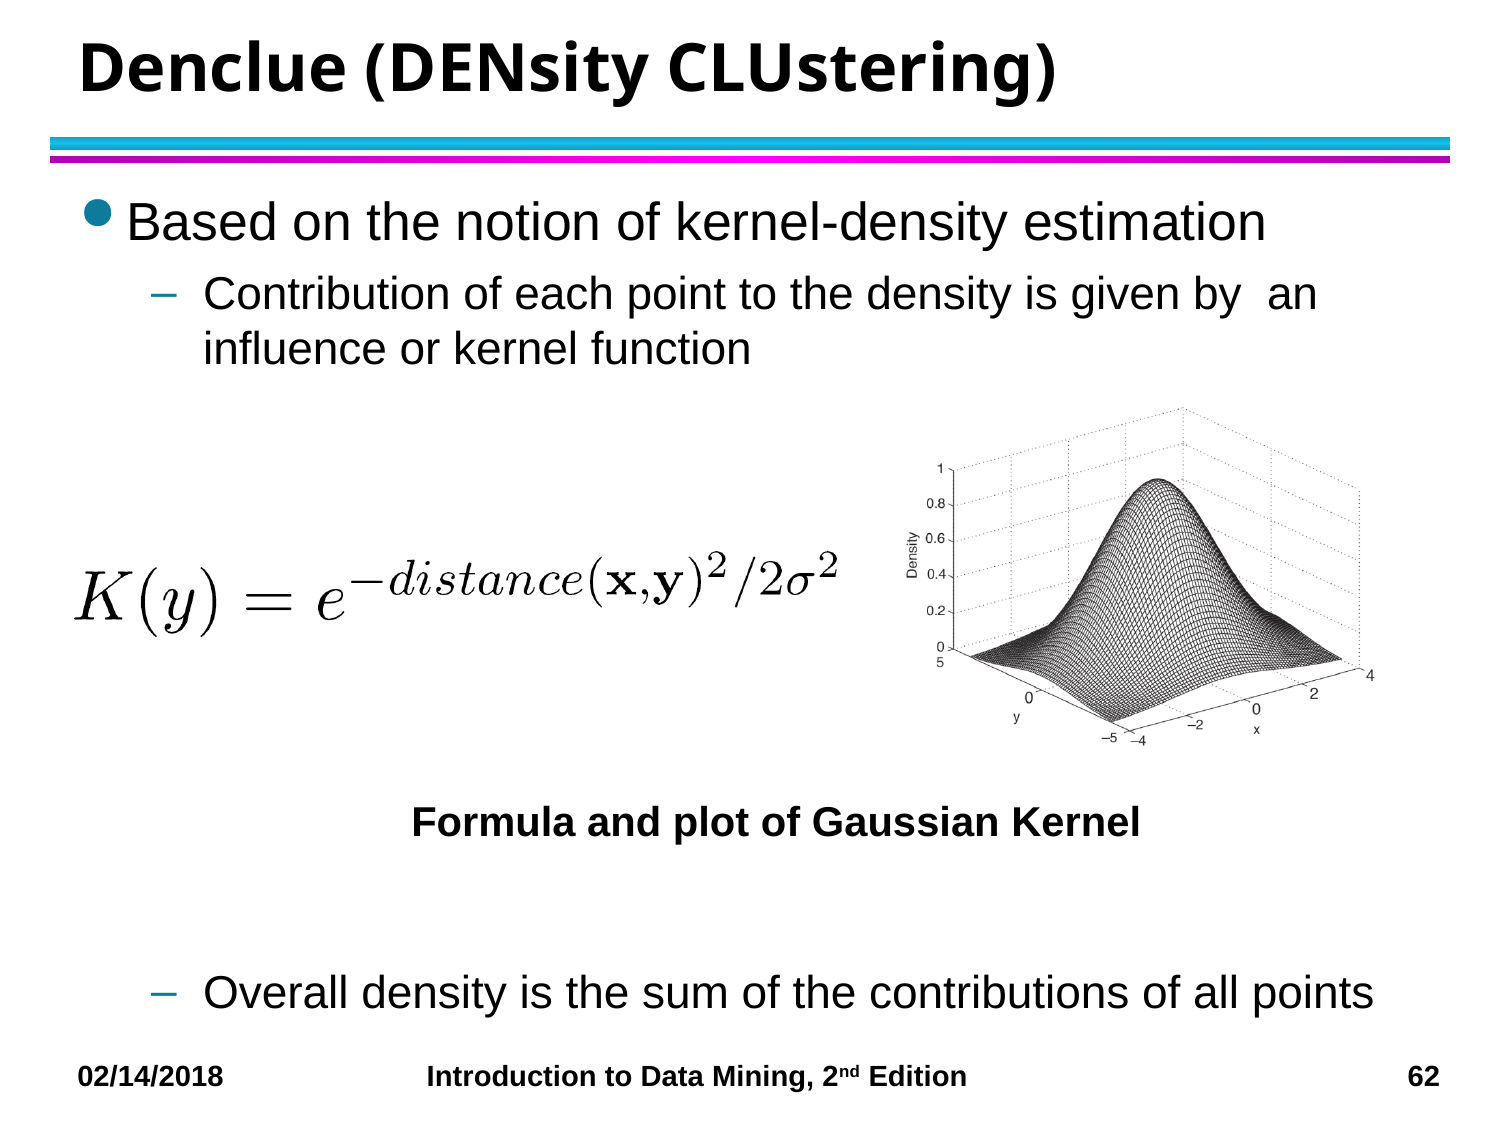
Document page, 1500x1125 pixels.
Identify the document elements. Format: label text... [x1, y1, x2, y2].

list Based on the notion of kernel-density estimation Contribution of each point to the density is given by an influence or kernel function Overall density is the sum of the contributions of all points [67, 179, 1432, 1030]
picture [67, 547, 843, 638]
title Denclue (DENsity CLUstering) [62, 24, 1421, 113]
text_box Formula and plot of Gaussian Kernel [187, 787, 1366, 853]
picture [884, 382, 1401, 758]
